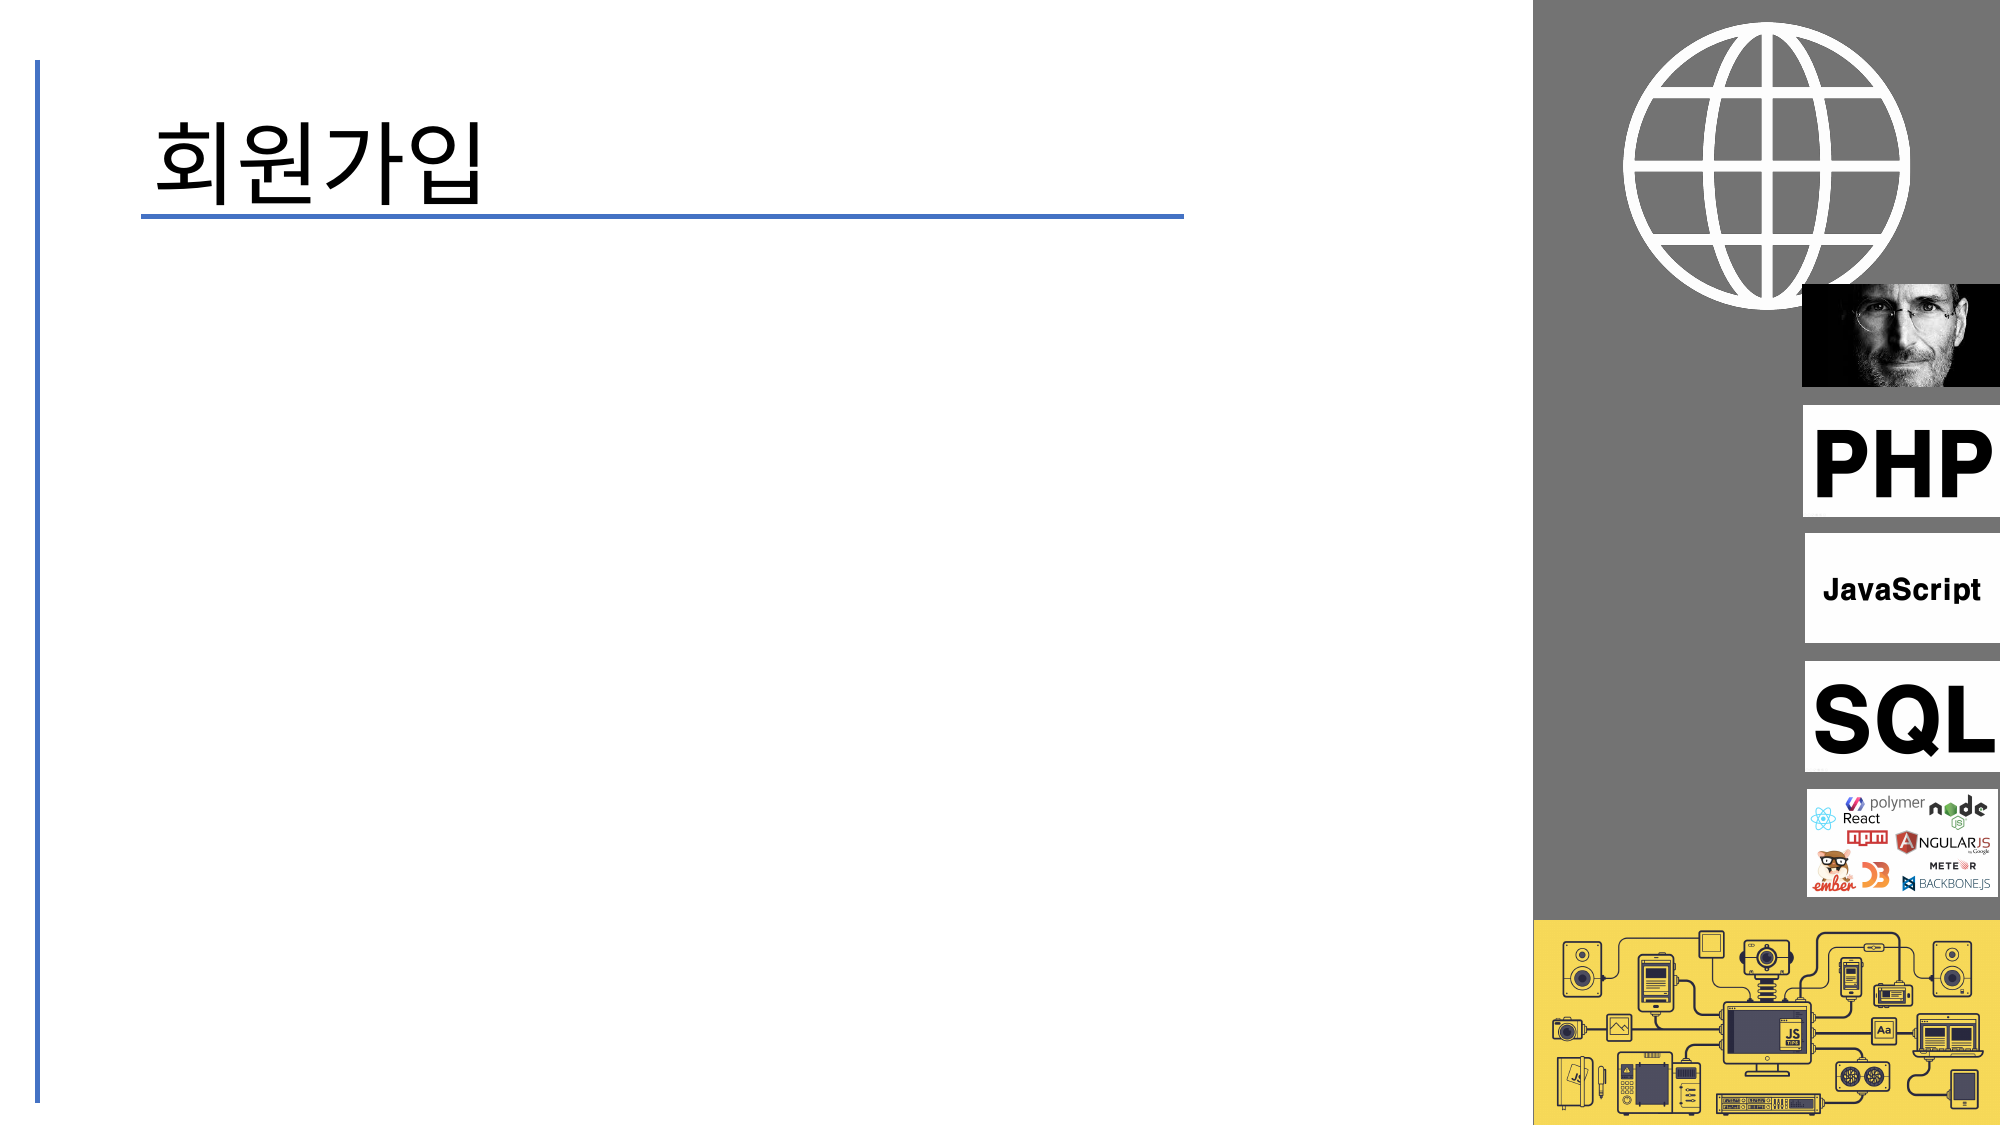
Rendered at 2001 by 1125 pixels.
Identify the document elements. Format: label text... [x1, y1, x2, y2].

picture [1805, 661, 2001, 772]
picture [1623, 22, 2000, 387]
picture [1805, 533, 2000, 643]
picture [1534, 920, 2000, 1125]
picture [1803, 405, 2000, 517]
title 회원가입 [137, 59, 1863, 278]
picture [1807, 789, 1998, 897]
